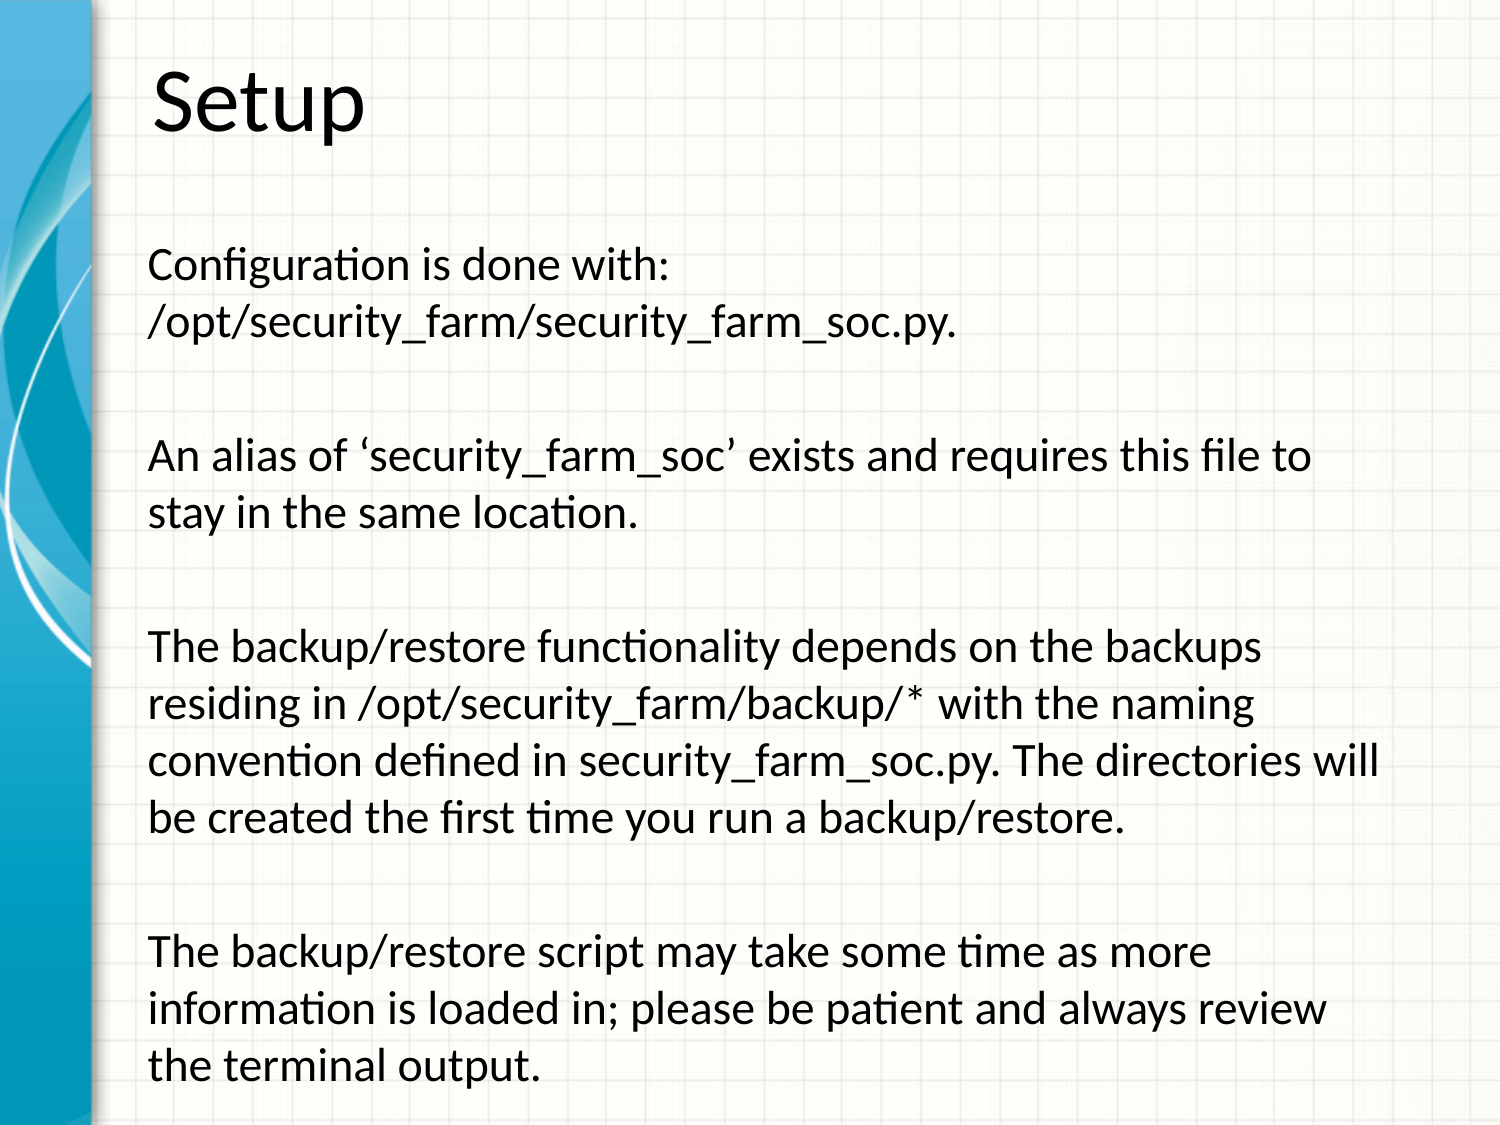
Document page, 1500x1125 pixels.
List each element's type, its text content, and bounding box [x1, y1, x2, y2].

text_box Configuration is done with: /opt/security_farm/security_farm_soc.py. An alias of ‘security_farm_soc’ exists and requires this file to stay in the same location. The backup/restore functionality depends on the backups residing in /opt/security_farm/backup/* with the naming convention defined in security_farm_soc.py. The directories will be created the first time you run a backup/restore. The backup/restore script may take some time as more information is loaded in; please be patient and always review the terminal output. [132, 224, 1408, 1103]
picture [0, 0, 1500, 1125]
title Setup [137, 1, 1463, 189]
